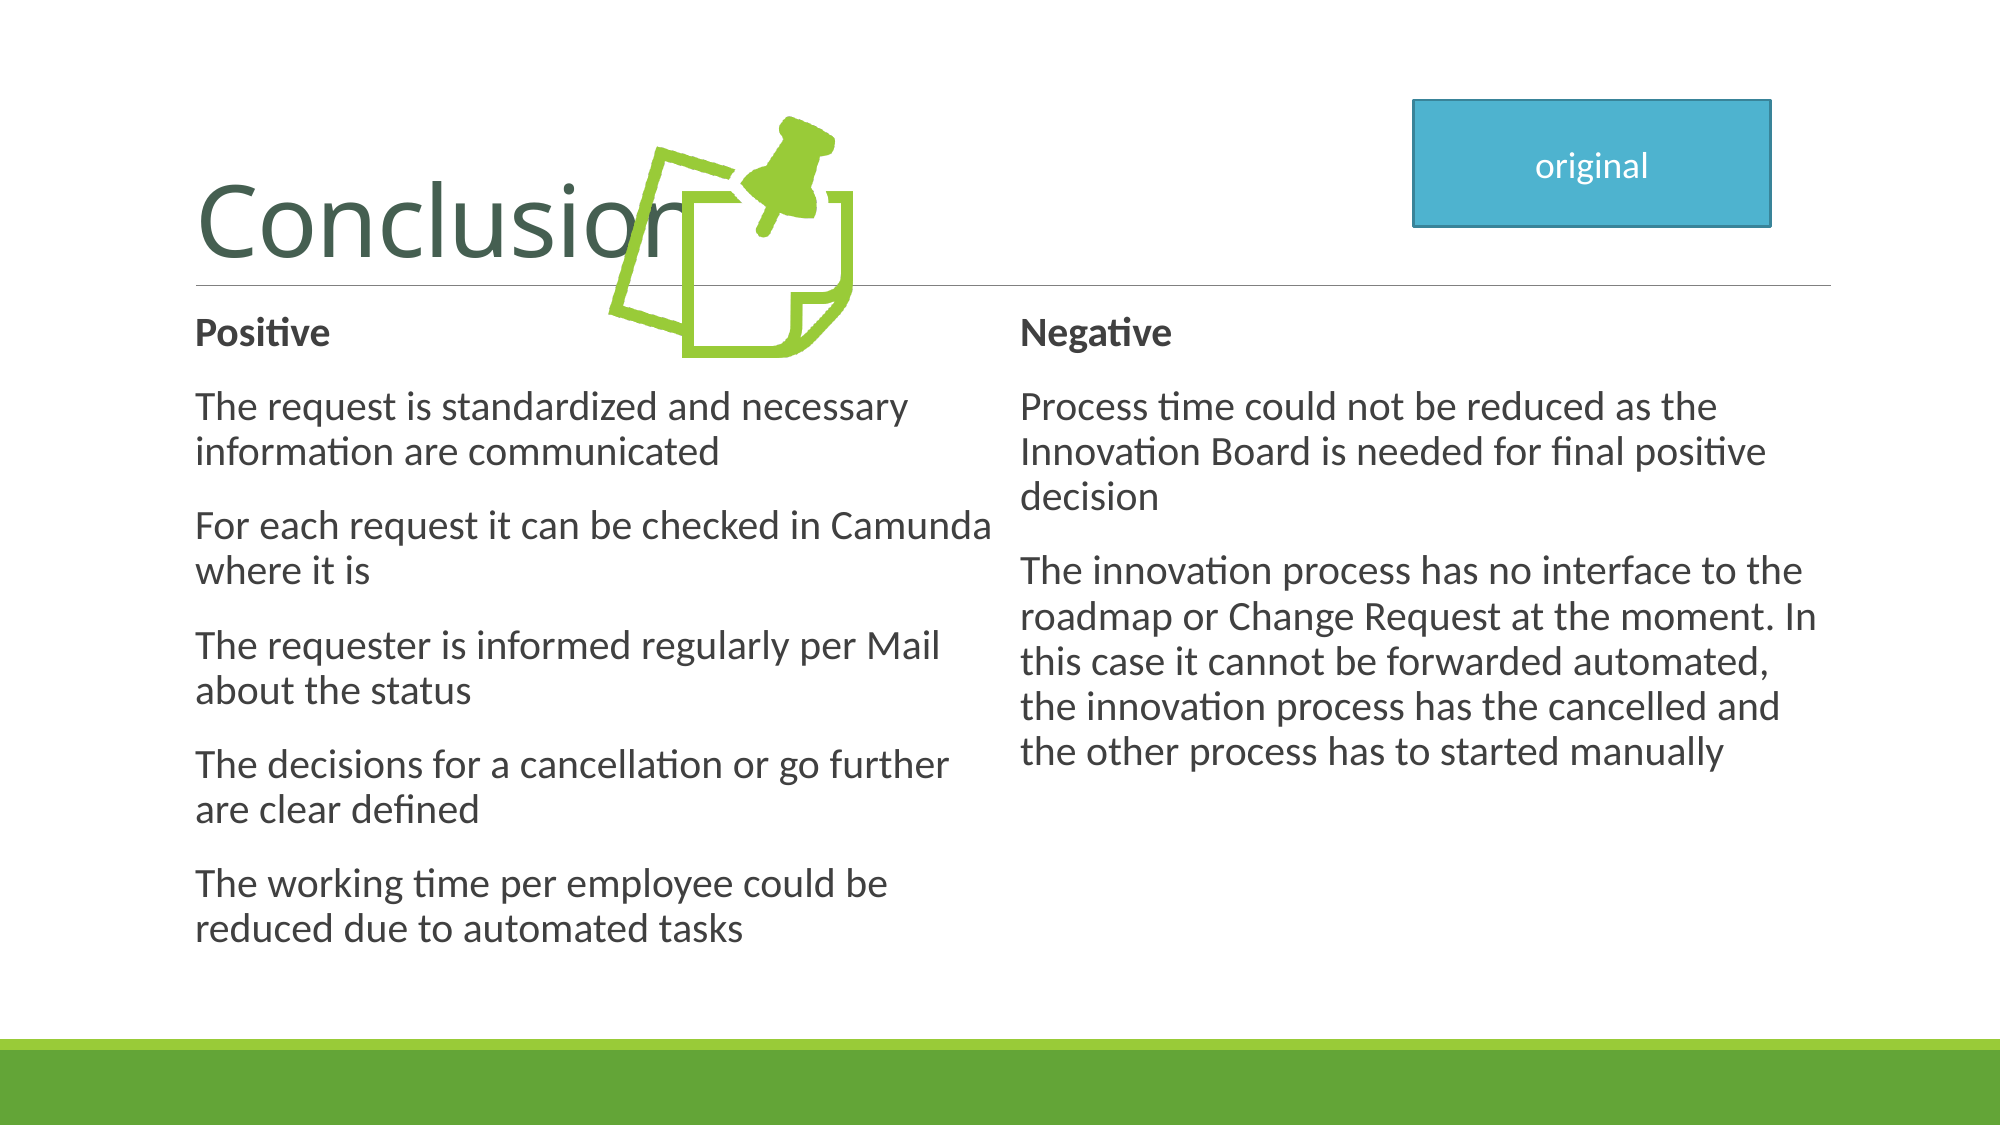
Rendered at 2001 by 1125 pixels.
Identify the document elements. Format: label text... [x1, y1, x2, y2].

title Conclusion [180, 47, 1830, 285]
picture [587, 95, 877, 385]
text_box original [1412, 99, 1772, 228]
list Positive The request is standardized and necessary information are communicated For each request it can be checked in Camunda where it is The requester is informed regularly per Mail about the status The decisions for a cancellation or go further are clear defined The working time per employee could be reduced due to automated tasks Negative Process time could not be reduced as the Innovation Board is needed for final positive decision The innovation process has no interface to the roadmap or Change Request at the moment. In this case it cannot be forwarded automated, the innovation process has the cancelled and the other process has to started manually [180, 302, 1830, 963]
